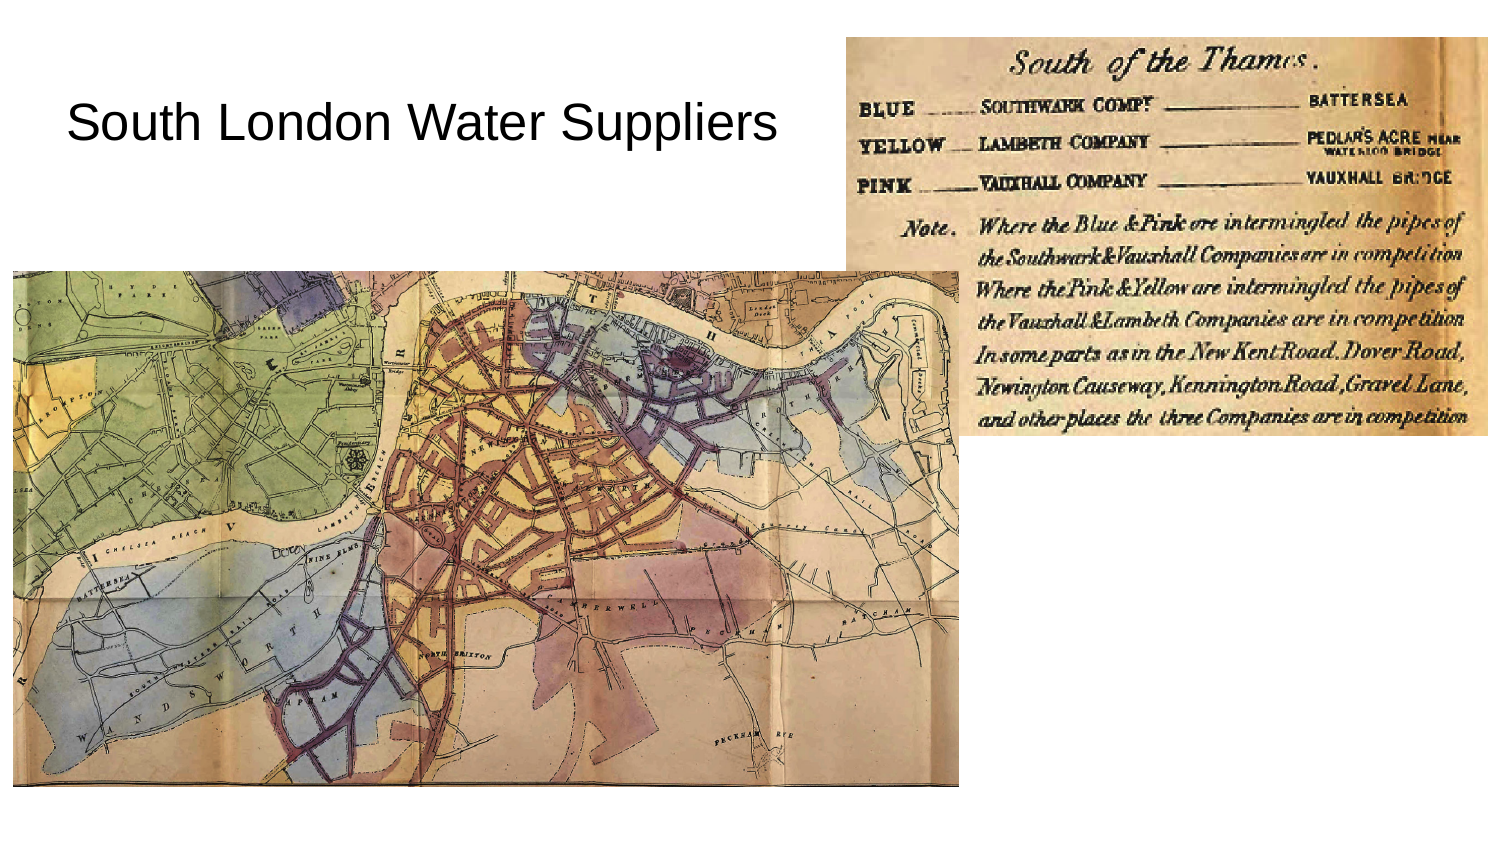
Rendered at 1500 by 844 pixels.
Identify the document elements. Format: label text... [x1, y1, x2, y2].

picture [12, 37, 1488, 788]
title South London Water Suppliers [51, 72, 802, 167]
